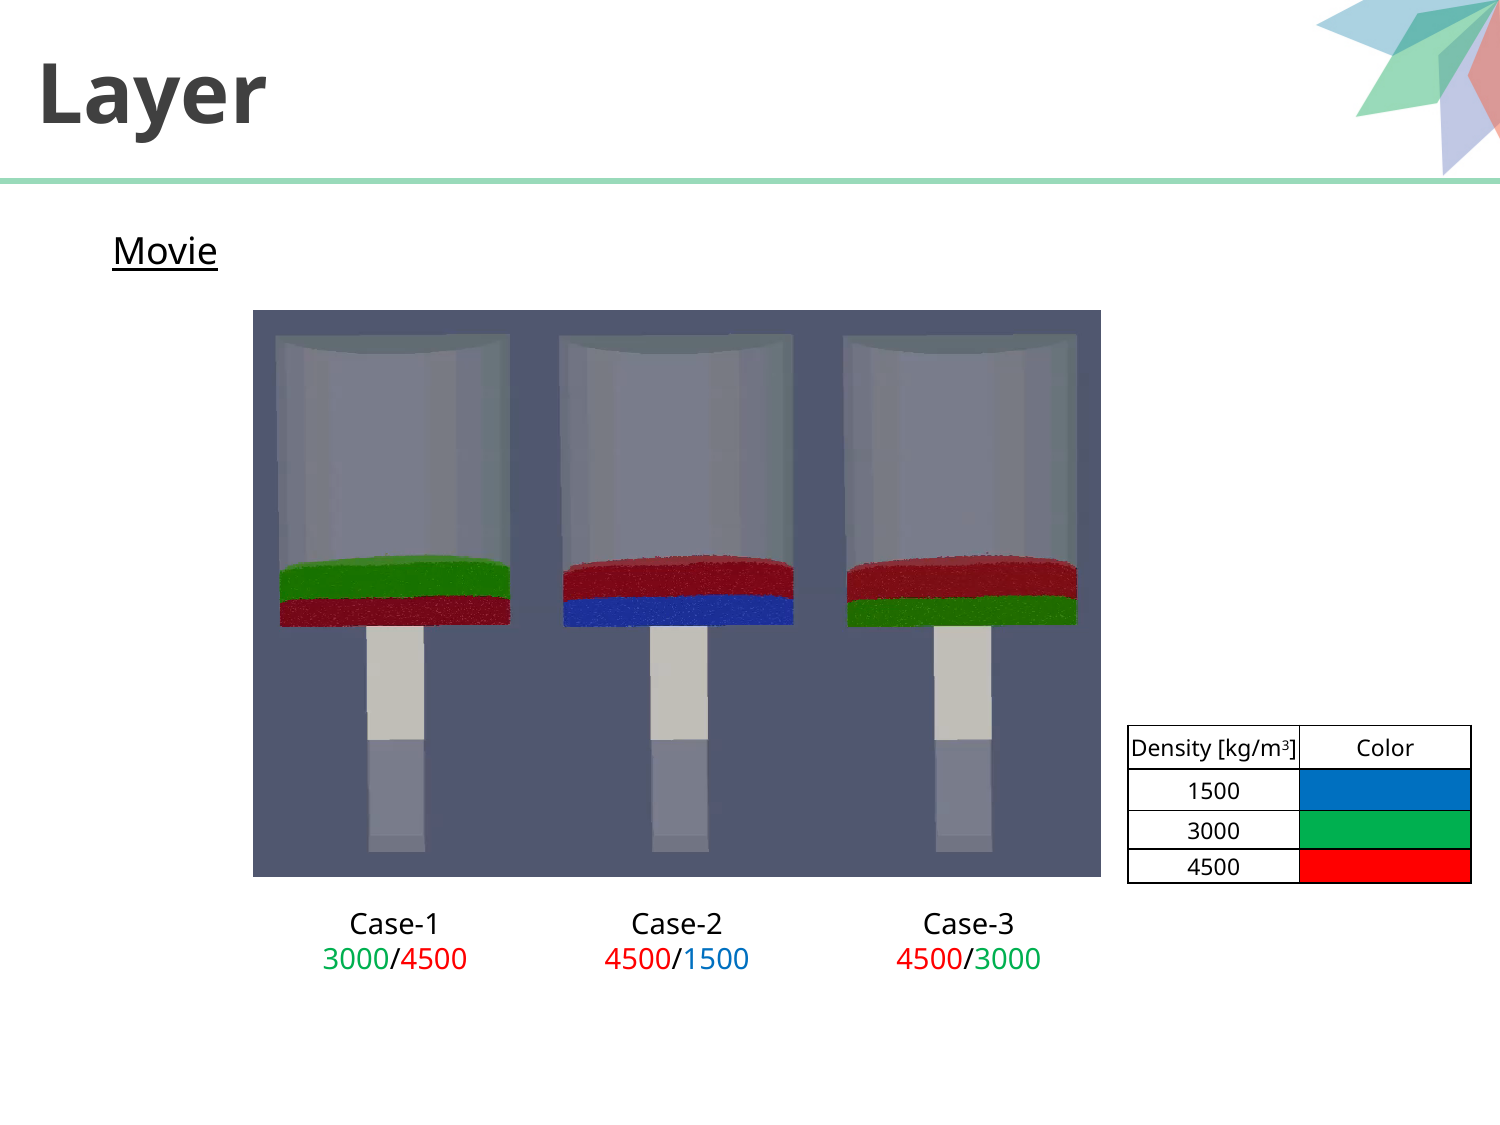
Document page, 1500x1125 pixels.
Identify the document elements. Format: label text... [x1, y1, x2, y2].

title Layer [0, 2, 1500, 176]
text_box [0, 176, 1500, 186]
picture [0, 186, 1500, 1125]
table_cell 1500 [1129, 770, 1299, 810]
table_cell [1300, 770, 1470, 810]
text_box Case-2 4500/1500 [447, 897, 907, 983]
text_box Case-3 4500/3000 [907, 897, 1199, 983]
table_header Color [1300, 726, 1470, 768]
table_cell 4500 [1129, 850, 1299, 882]
table_cell [1300, 850, 1470, 882]
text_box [252, 309, 1102, 878]
text_box Movie [41, 219, 290, 280]
table_header Density [kg/m3] [1129, 726, 1299, 768]
text_box Case-1 3000/4500 [165, 897, 447, 983]
table_cell 3000 [1129, 811, 1299, 848]
table_cell [1300, 811, 1470, 848]
